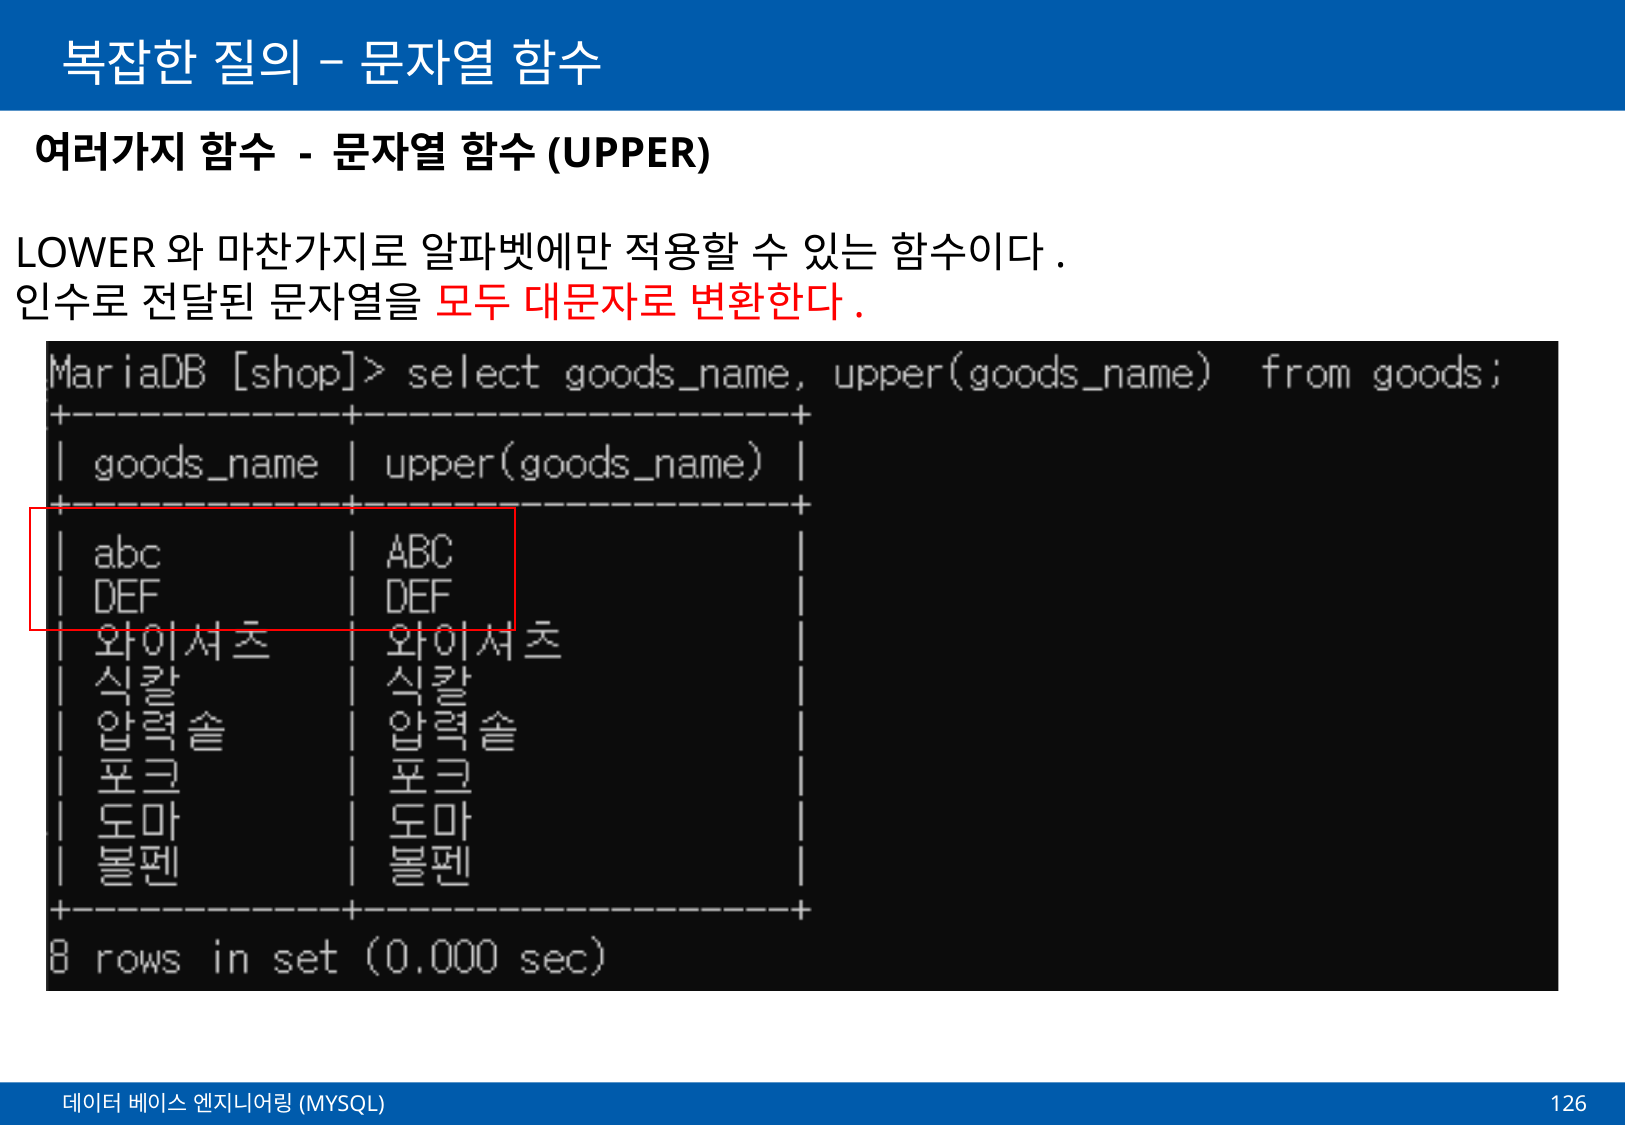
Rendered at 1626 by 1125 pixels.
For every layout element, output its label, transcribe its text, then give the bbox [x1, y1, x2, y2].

text_box [29, 507, 45, 631]
slide_number 126 [1375, 1086, 1603, 1123]
picture [45, 341, 1565, 991]
text_box 여러가지 함수 - 문자열 함수(UPPER) LOWER와 마찬가지로 알파벳에만 적용할 수 있는 함수이다. 인수로 전달된 문자열을 모두 대문자로 변환한다. [0, 117, 1625, 1086]
title 복잡한 질의 – 문자열 함수 [46, 37, 1581, 95]
